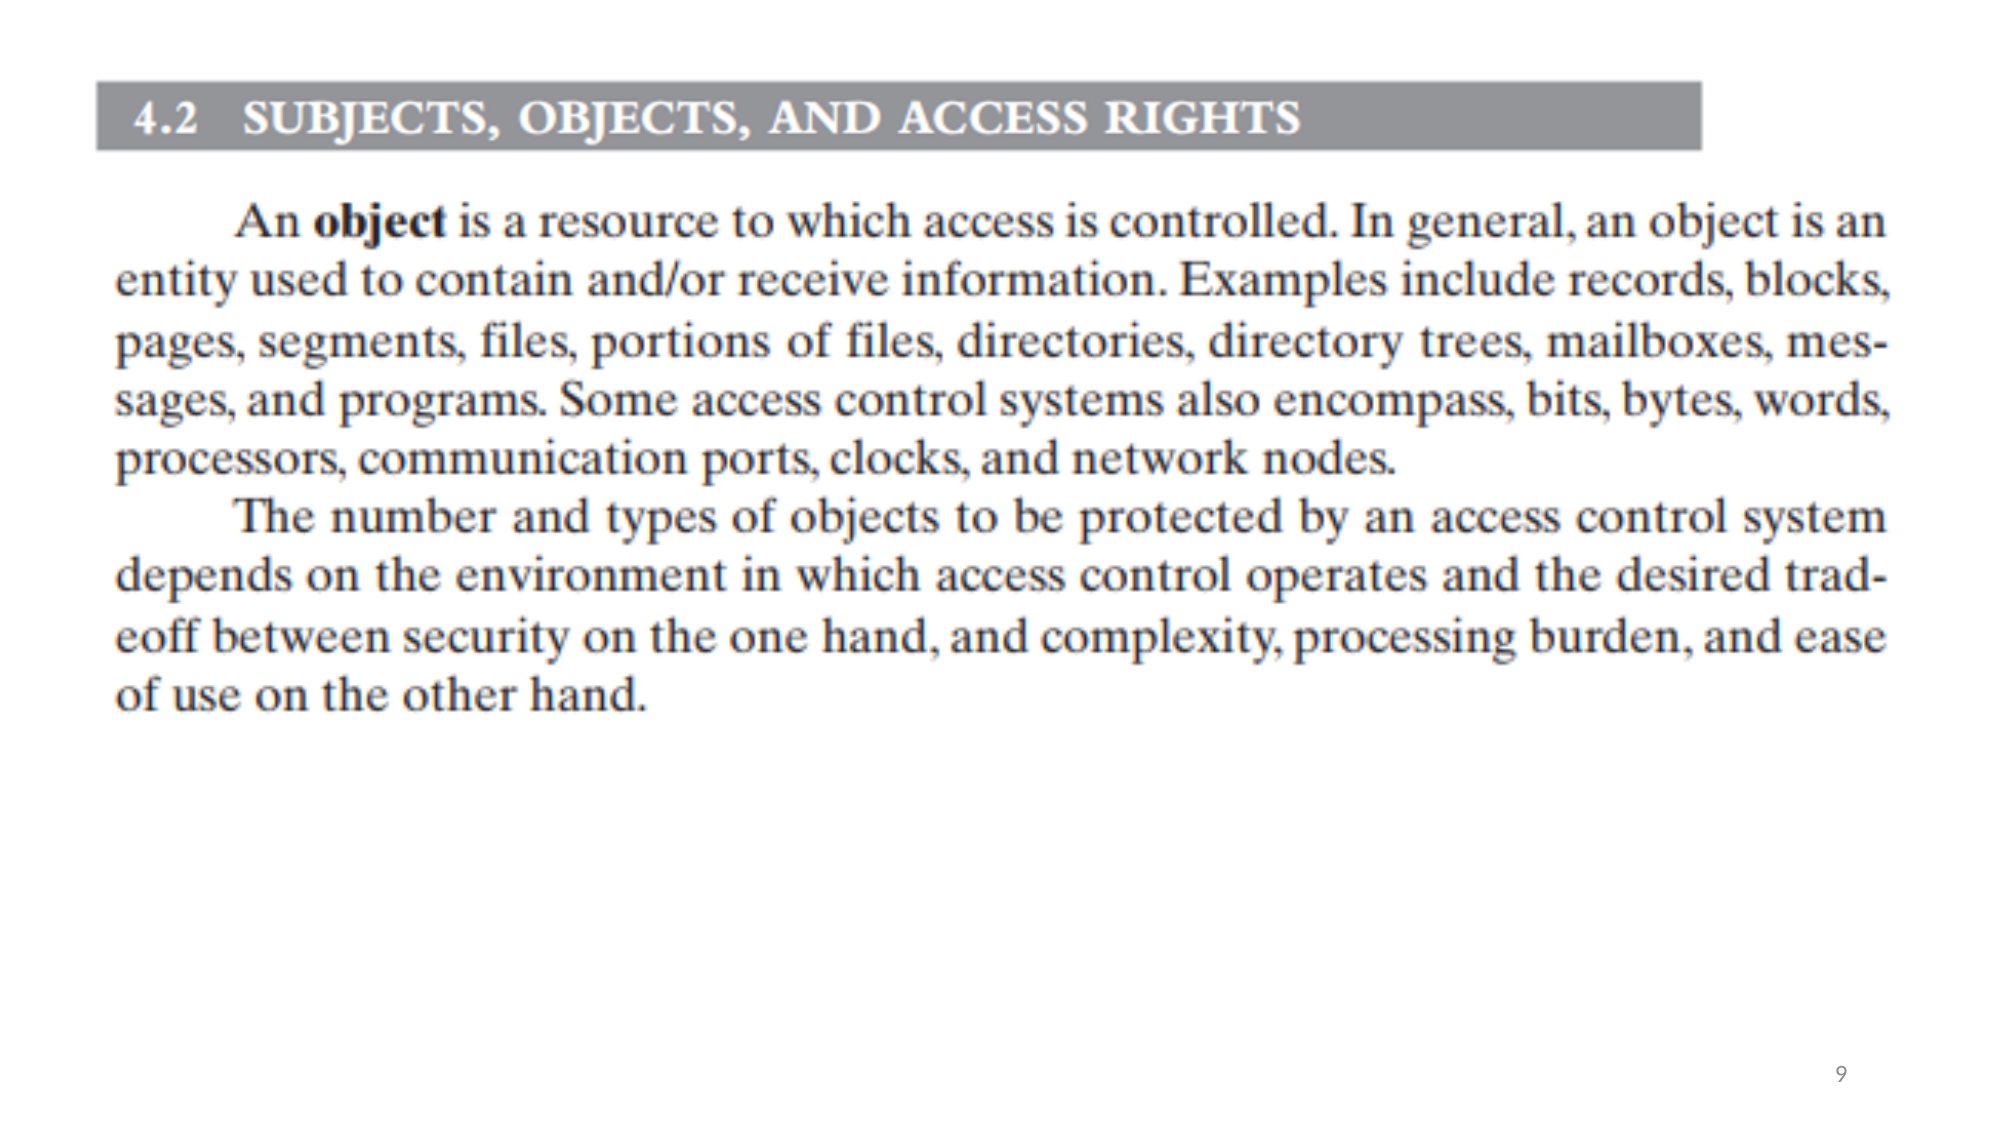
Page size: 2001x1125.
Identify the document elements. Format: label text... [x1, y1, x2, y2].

picture [113, 201, 1906, 721]
slide_number 9 [1412, 1042, 1863, 1103]
picture [94, 75, 1708, 158]
